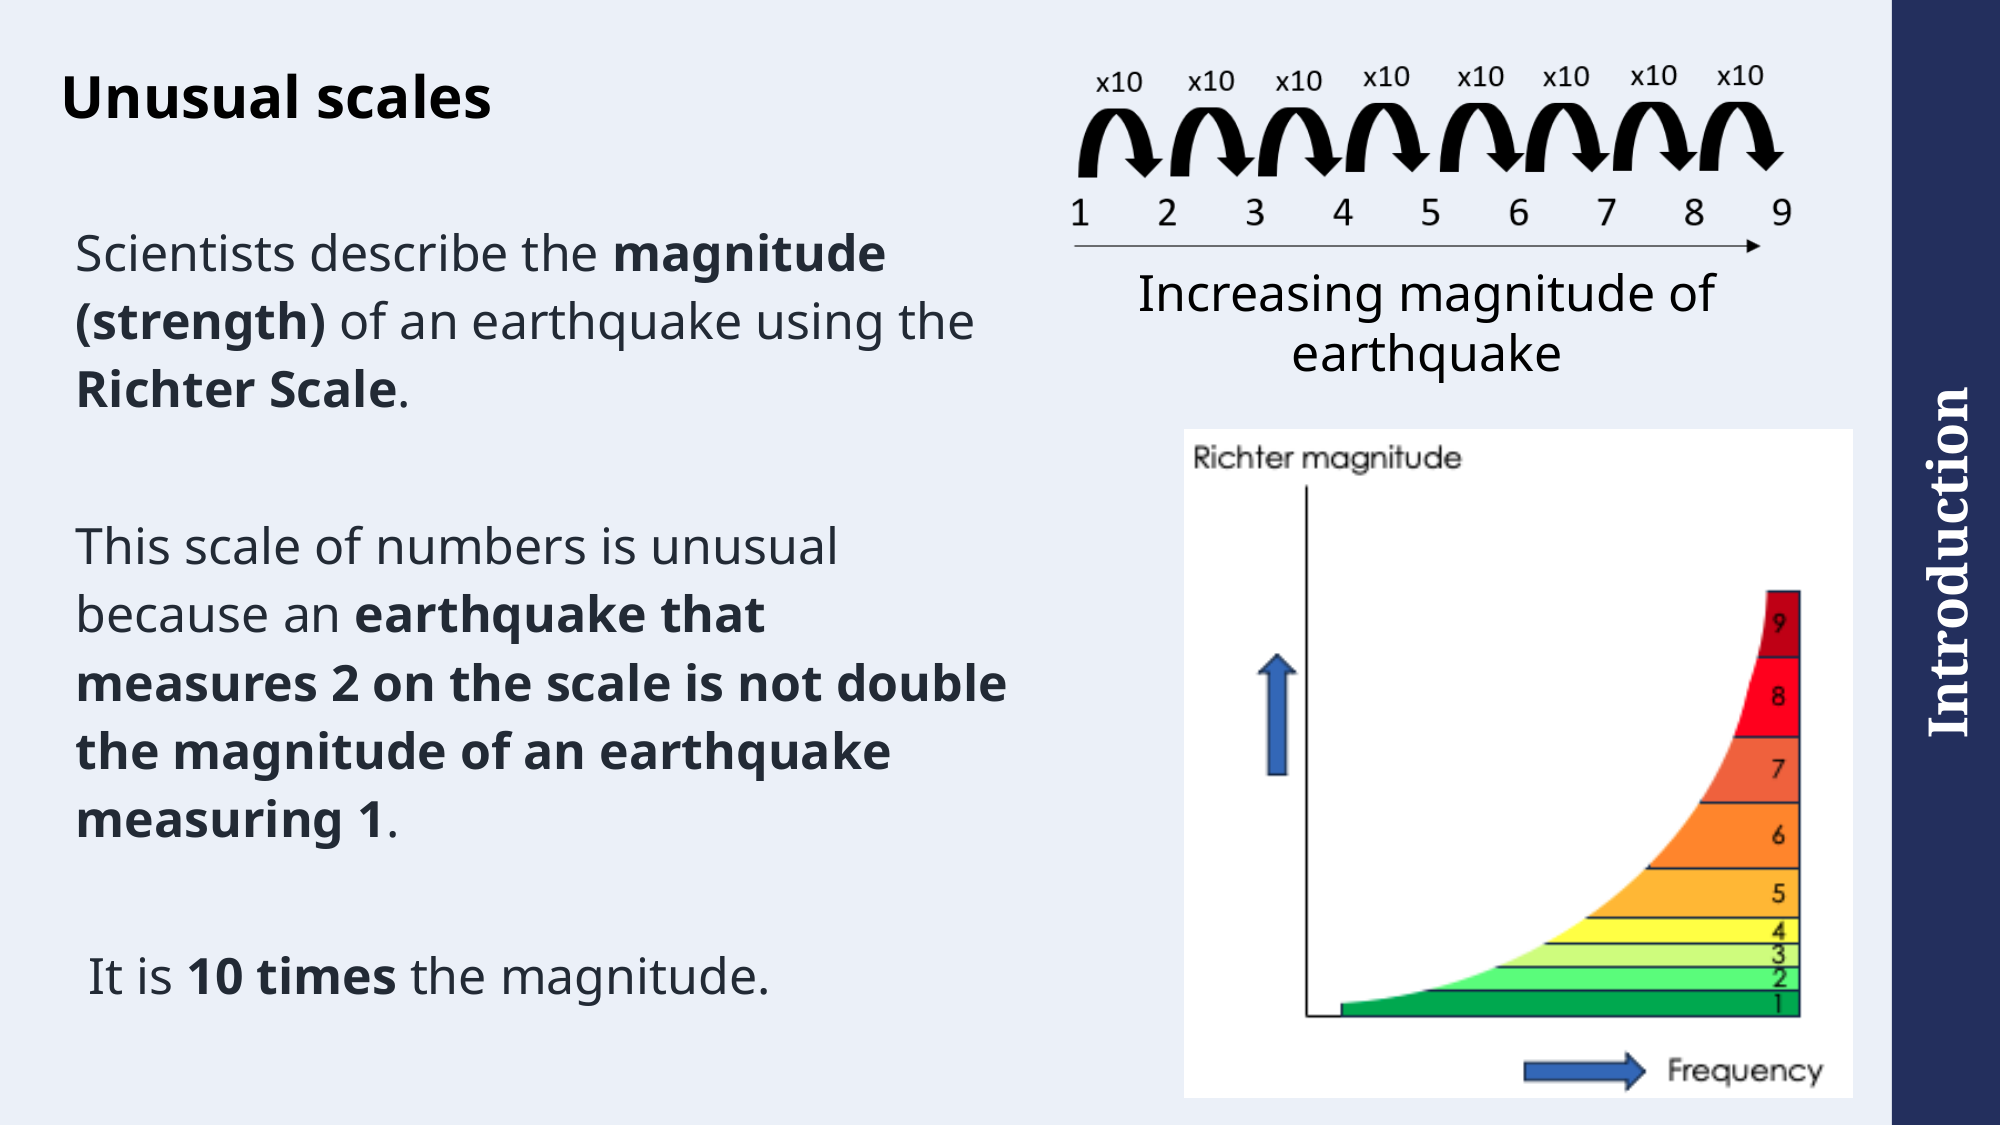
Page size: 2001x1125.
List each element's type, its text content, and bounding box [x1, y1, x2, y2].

picture [1044, 44, 1826, 255]
picture [1184, 429, 1853, 1098]
title Unusual scales [60, 13, 1803, 132]
text_box Scientists describe the magnitude (strength) of an earthquake using the Richter Scale. This scale of numbers is unusual because an earthquake that measures 2 on the scale is not double the magnitude of an earthquake measuring 1. It is 10 times the magnitude. [60, 205, 1030, 1063]
text_box Increasing magnitude of earthquake [1044, 255, 1811, 389]
